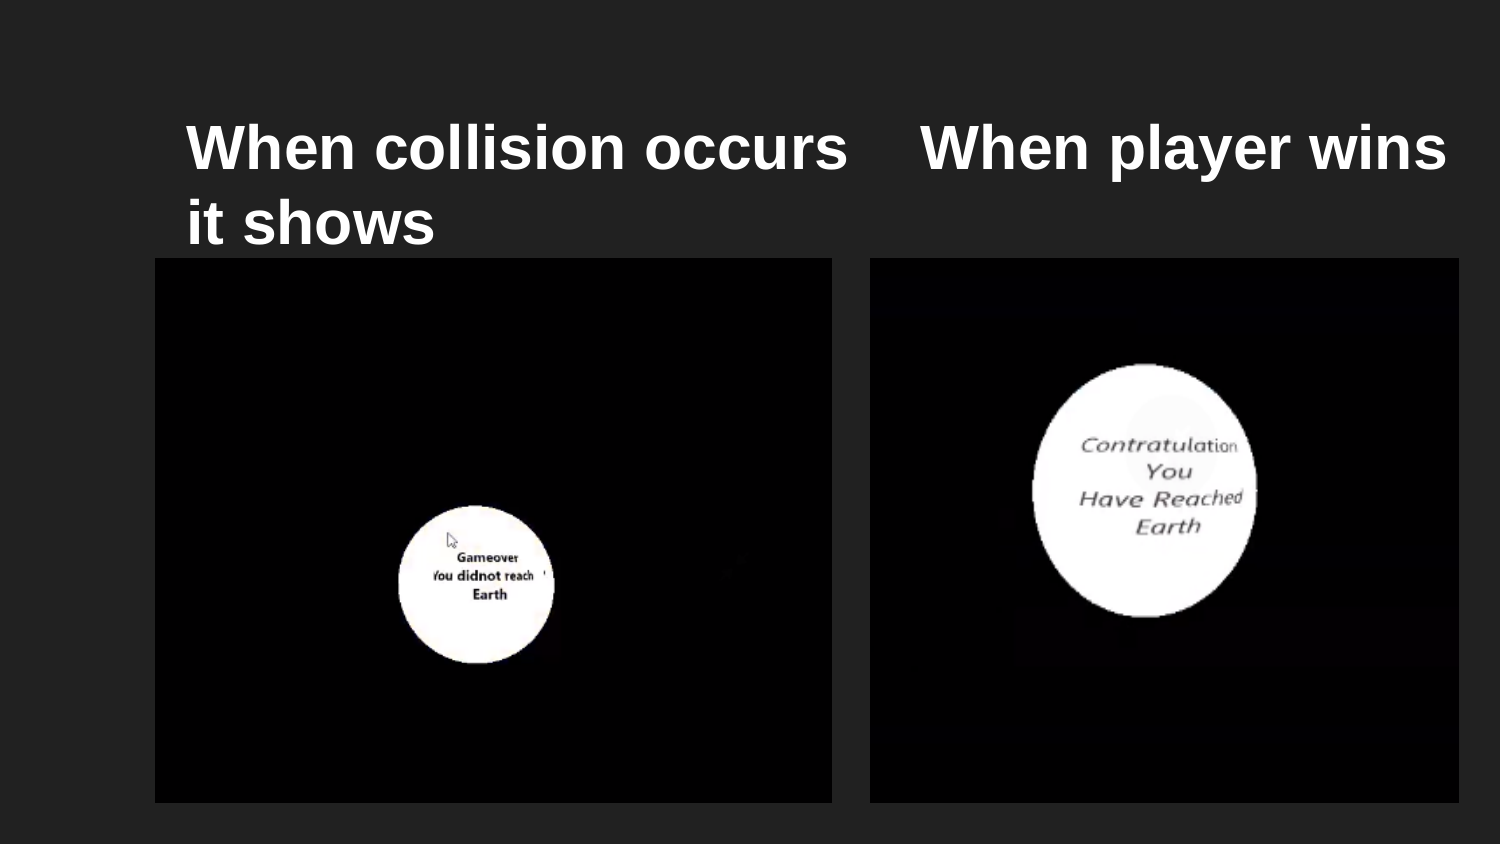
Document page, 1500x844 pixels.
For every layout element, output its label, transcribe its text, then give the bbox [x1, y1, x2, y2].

text_box When player wins [905, 91, 1479, 197]
text_box When collision occurs it shows [171, 91, 875, 272]
picture [155, 258, 832, 803]
picture [870, 258, 1460, 803]
